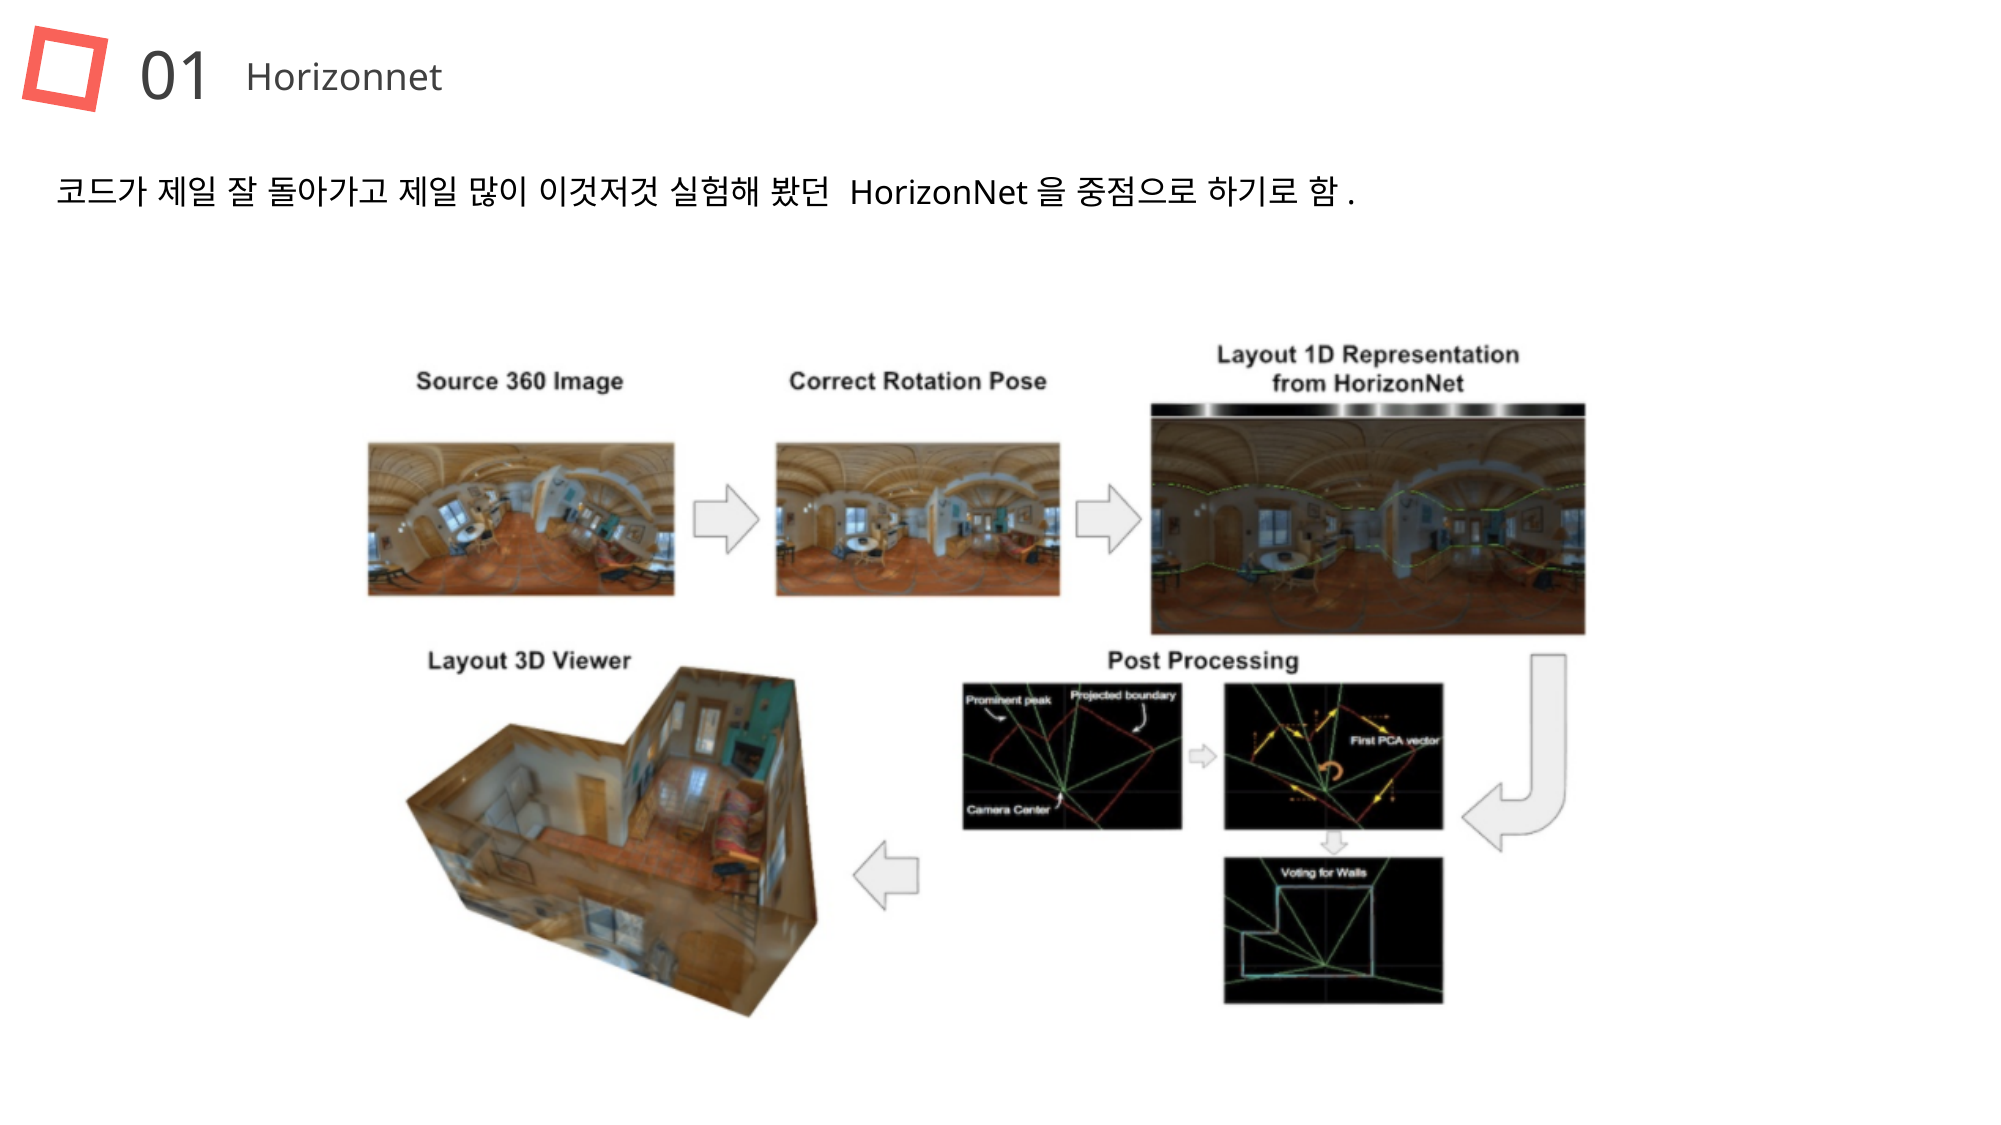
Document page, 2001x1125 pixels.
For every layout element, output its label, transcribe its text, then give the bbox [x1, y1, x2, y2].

picture [362, 331, 1599, 1027]
text_box [27, 31, 103, 107]
text_box 01 [124, 25, 231, 121]
text_box Horizonnet [231, 45, 808, 106]
text_box 코드가 제일 잘 돌아가고 제일 많이 이것저것 실험해 봤던 HorizonNet을 중점으로 하기로 함. [41, 144, 1755, 220]
